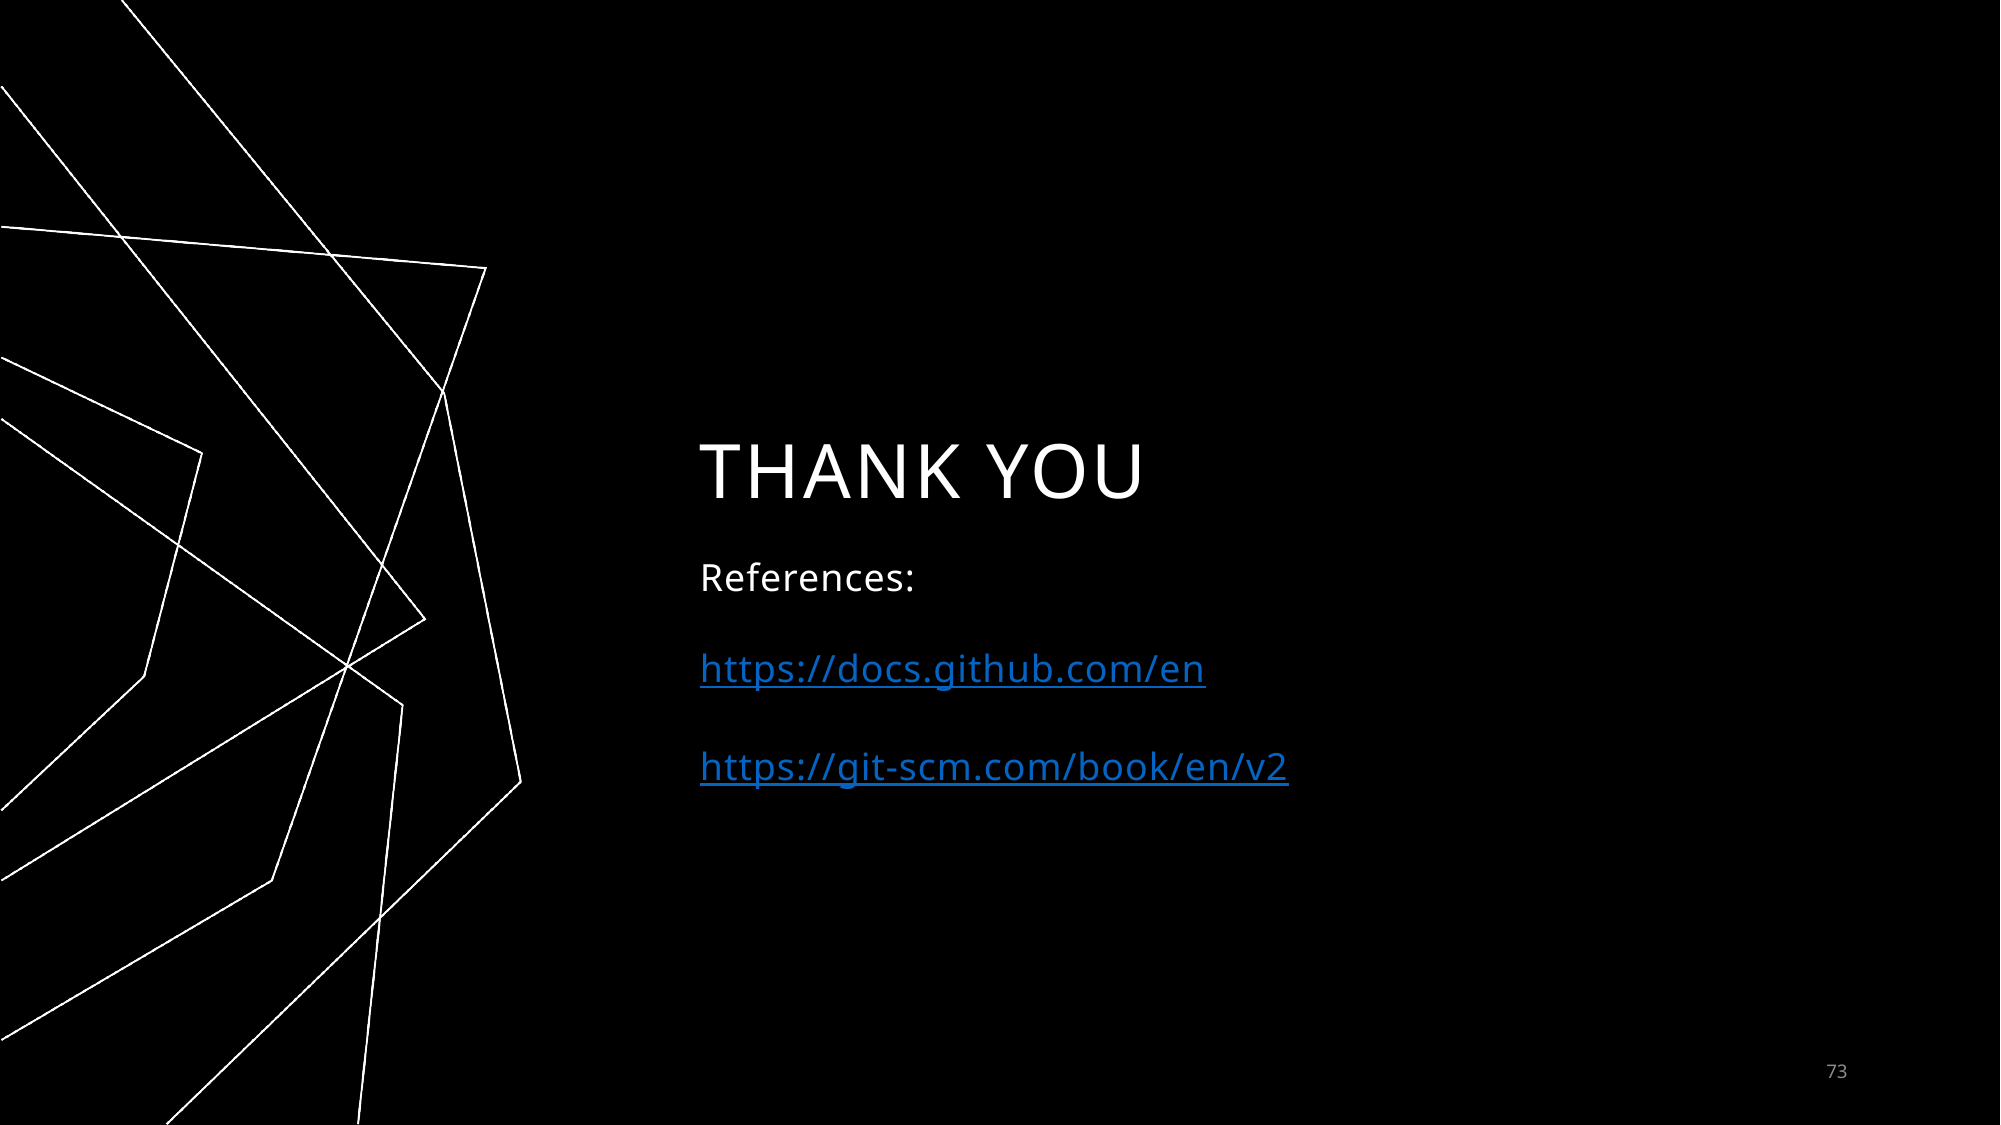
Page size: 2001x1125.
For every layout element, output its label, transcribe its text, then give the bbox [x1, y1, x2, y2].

subtitle References: https://docs.github.com/en https://git-scm.com/book/en/v2 [699, 531, 1386, 999]
title THANK YOU [699, 265, 1386, 516]
picture [0, 0, 522, 1125]
slide_number 73 [1571, 1042, 1863, 1103]
